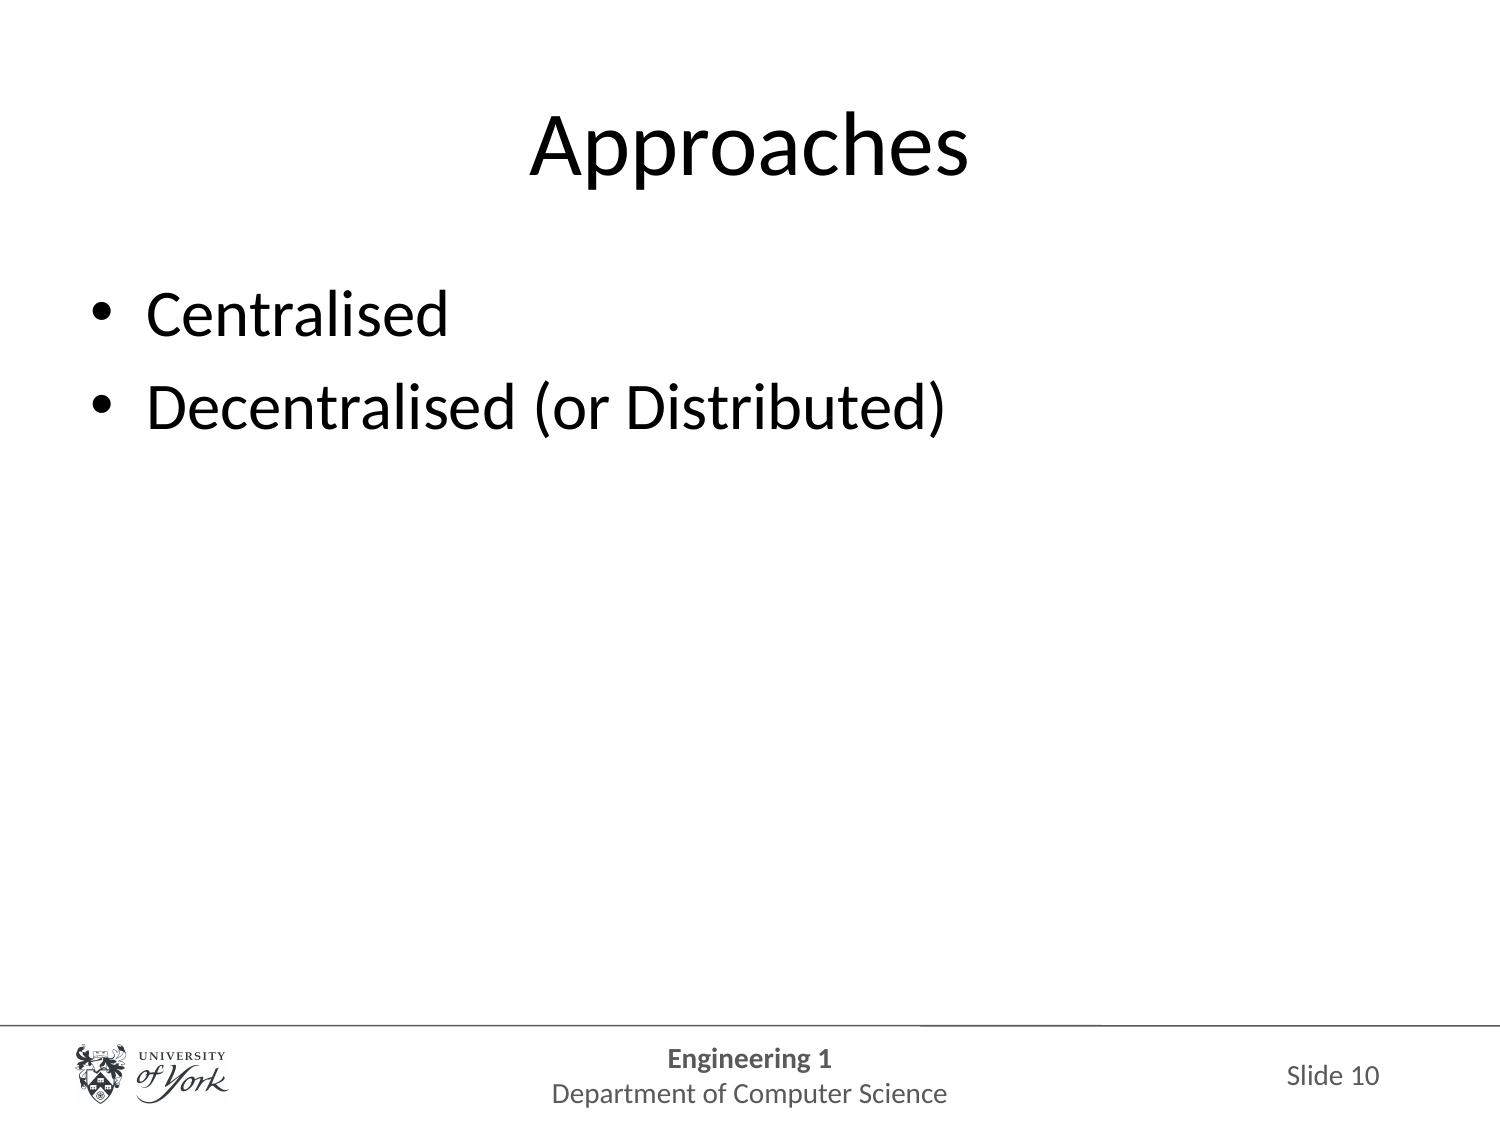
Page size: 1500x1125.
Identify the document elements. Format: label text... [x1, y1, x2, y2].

list Centralised Decentralised (or Distributed) [75, 262, 1425, 1005]
picture [75, 1044, 229, 1104]
title Approaches [75, 45, 1425, 233]
